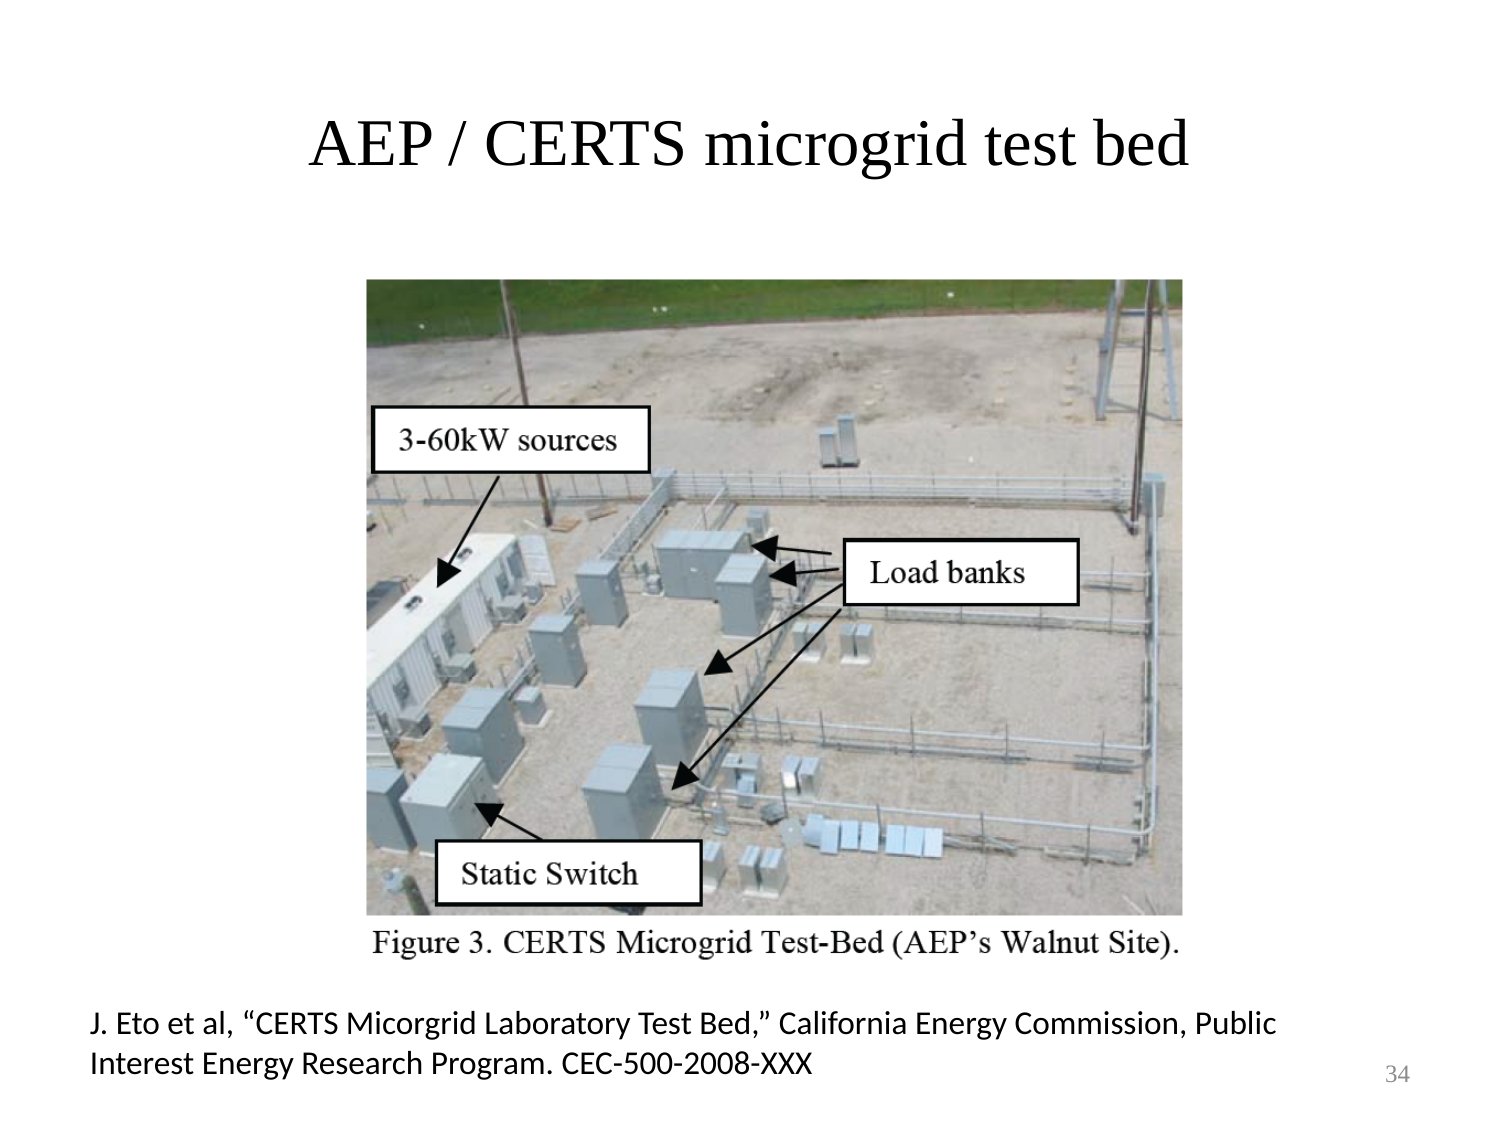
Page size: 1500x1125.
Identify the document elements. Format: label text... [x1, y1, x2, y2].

slide_number 34 [1074, 1042, 1425, 1103]
picture [349, 274, 1188, 963]
title AEP / CERTS microgrid test bed [75, 45, 1425, 233]
text_box J. Eto et al, “CERTS Micorgrid Laboratory Test Bed,” California Energy Commission, Public Interest Energy Research Program. CEC-500-2008-XXX [74, 993, 1395, 1089]
